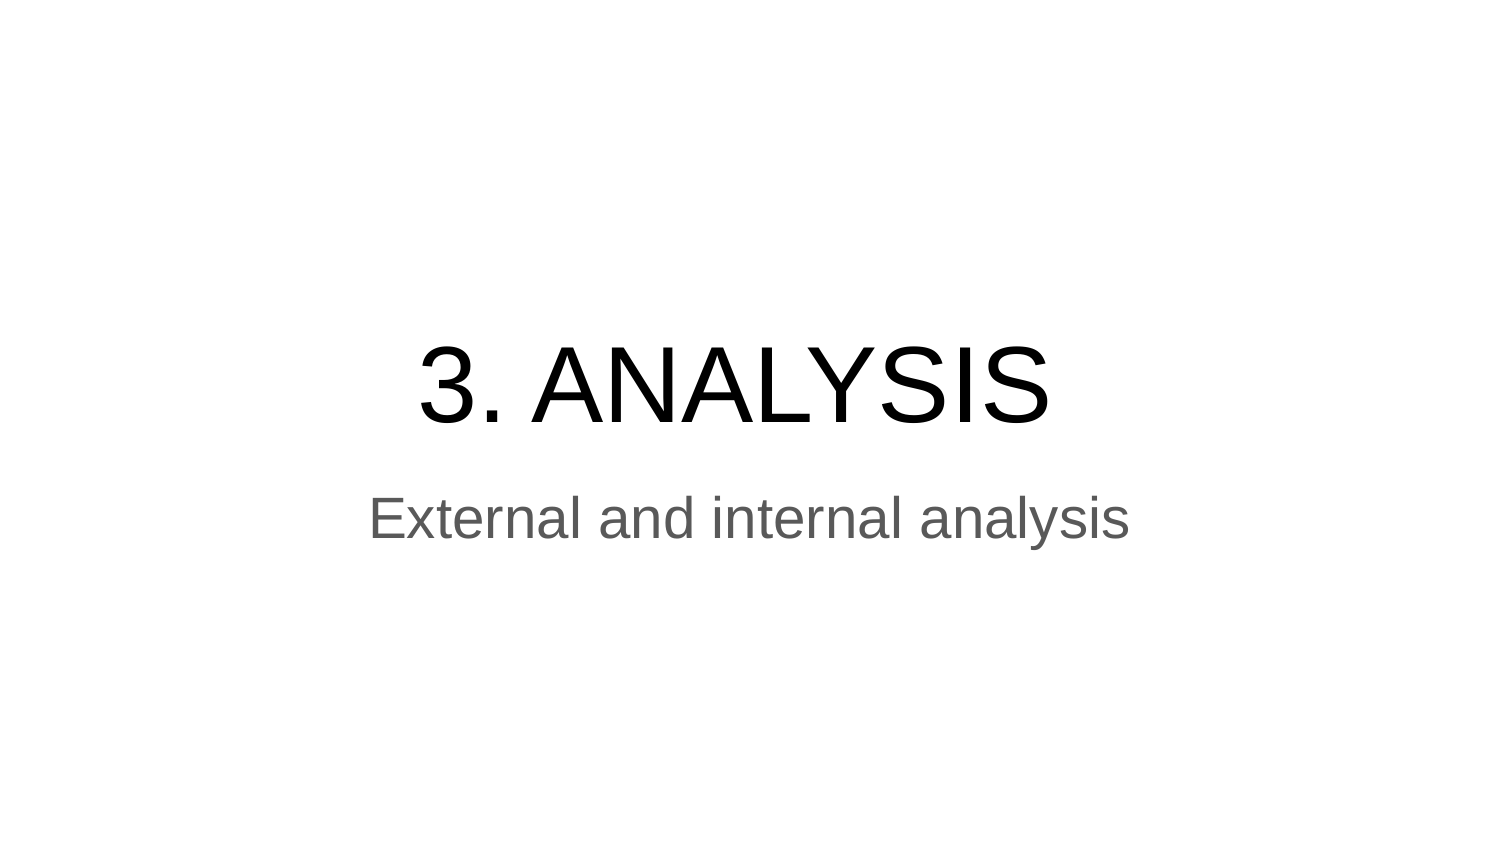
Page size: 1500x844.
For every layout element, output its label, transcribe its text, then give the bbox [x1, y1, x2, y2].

title 3. ANALYSIS [51, 122, 1449, 459]
subtitle External and internal analysis [51, 464, 1449, 595]
